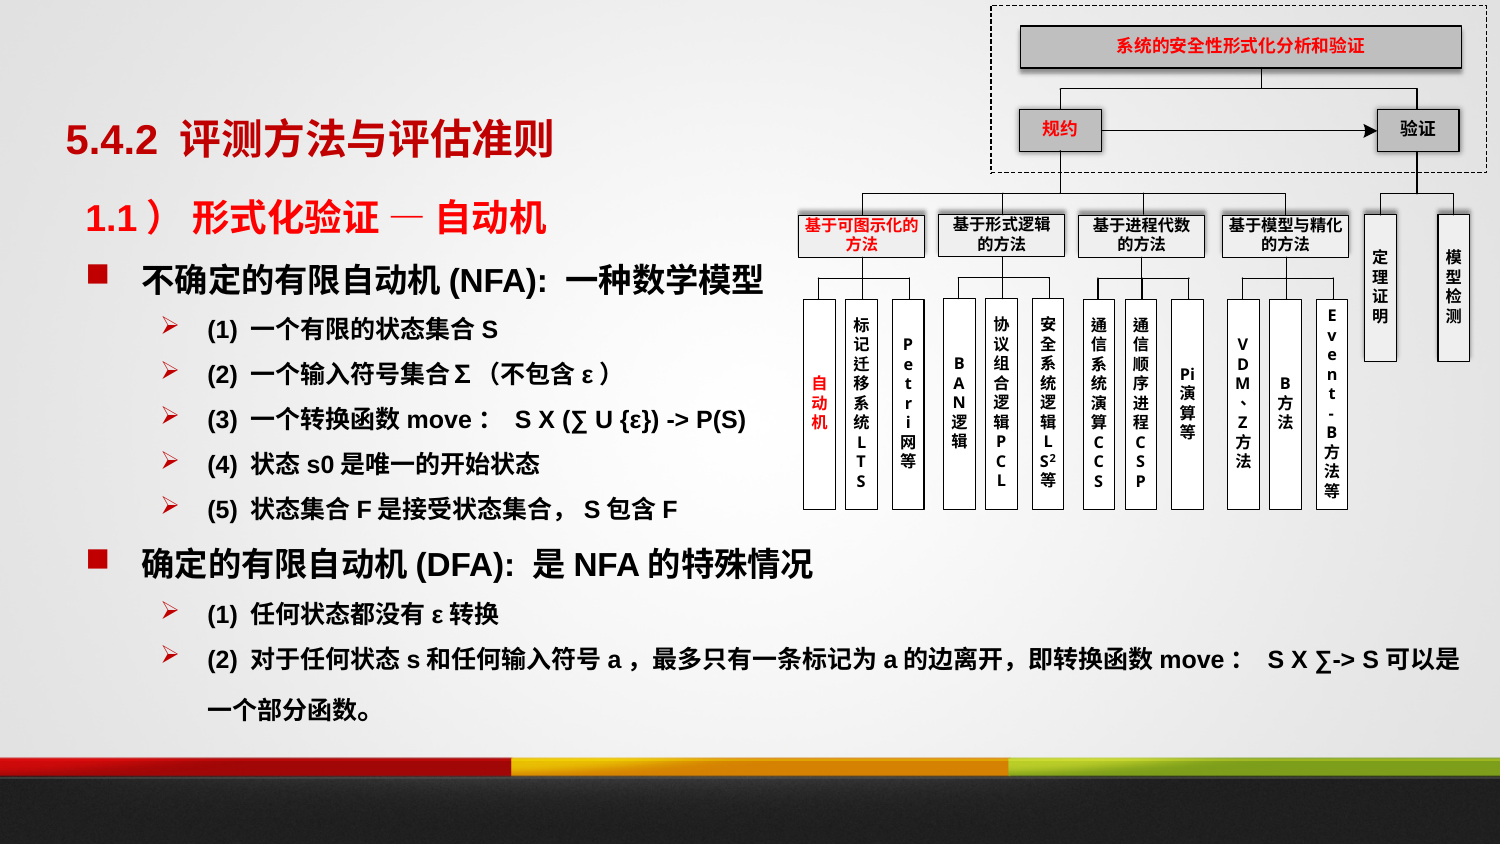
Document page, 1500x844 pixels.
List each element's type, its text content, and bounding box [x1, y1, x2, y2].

text_box 5.4.2 评测方法与评估准则 [46, 105, 575, 164]
picture [0, 0, 1500, 844]
list 1.1） 形式化验证 — 自动机 不确定的有限自动机(NFA): 一种数学模型 (1) 一个有限的状态集合S (2) 一个输入符号集合∑（不包含ε） (3) 一个转换函数move： S X (∑ U {ε}) -> P(S) (4) 状态s0是唯一的开始状态 (5) 状态集合F是接受状态集合，S包含F 确定的有限自动机(DFA): 是NFA的特殊情况 (1) 任何状态都没有ε转换 (2) 对于任何状态s和任何输入符号a，最多只有一条标记为a的边离开，即转换函数move： S X ∑-> S可以是一个部分函数。 [70, 164, 1500, 812]
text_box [796, 2, 1488, 512]
